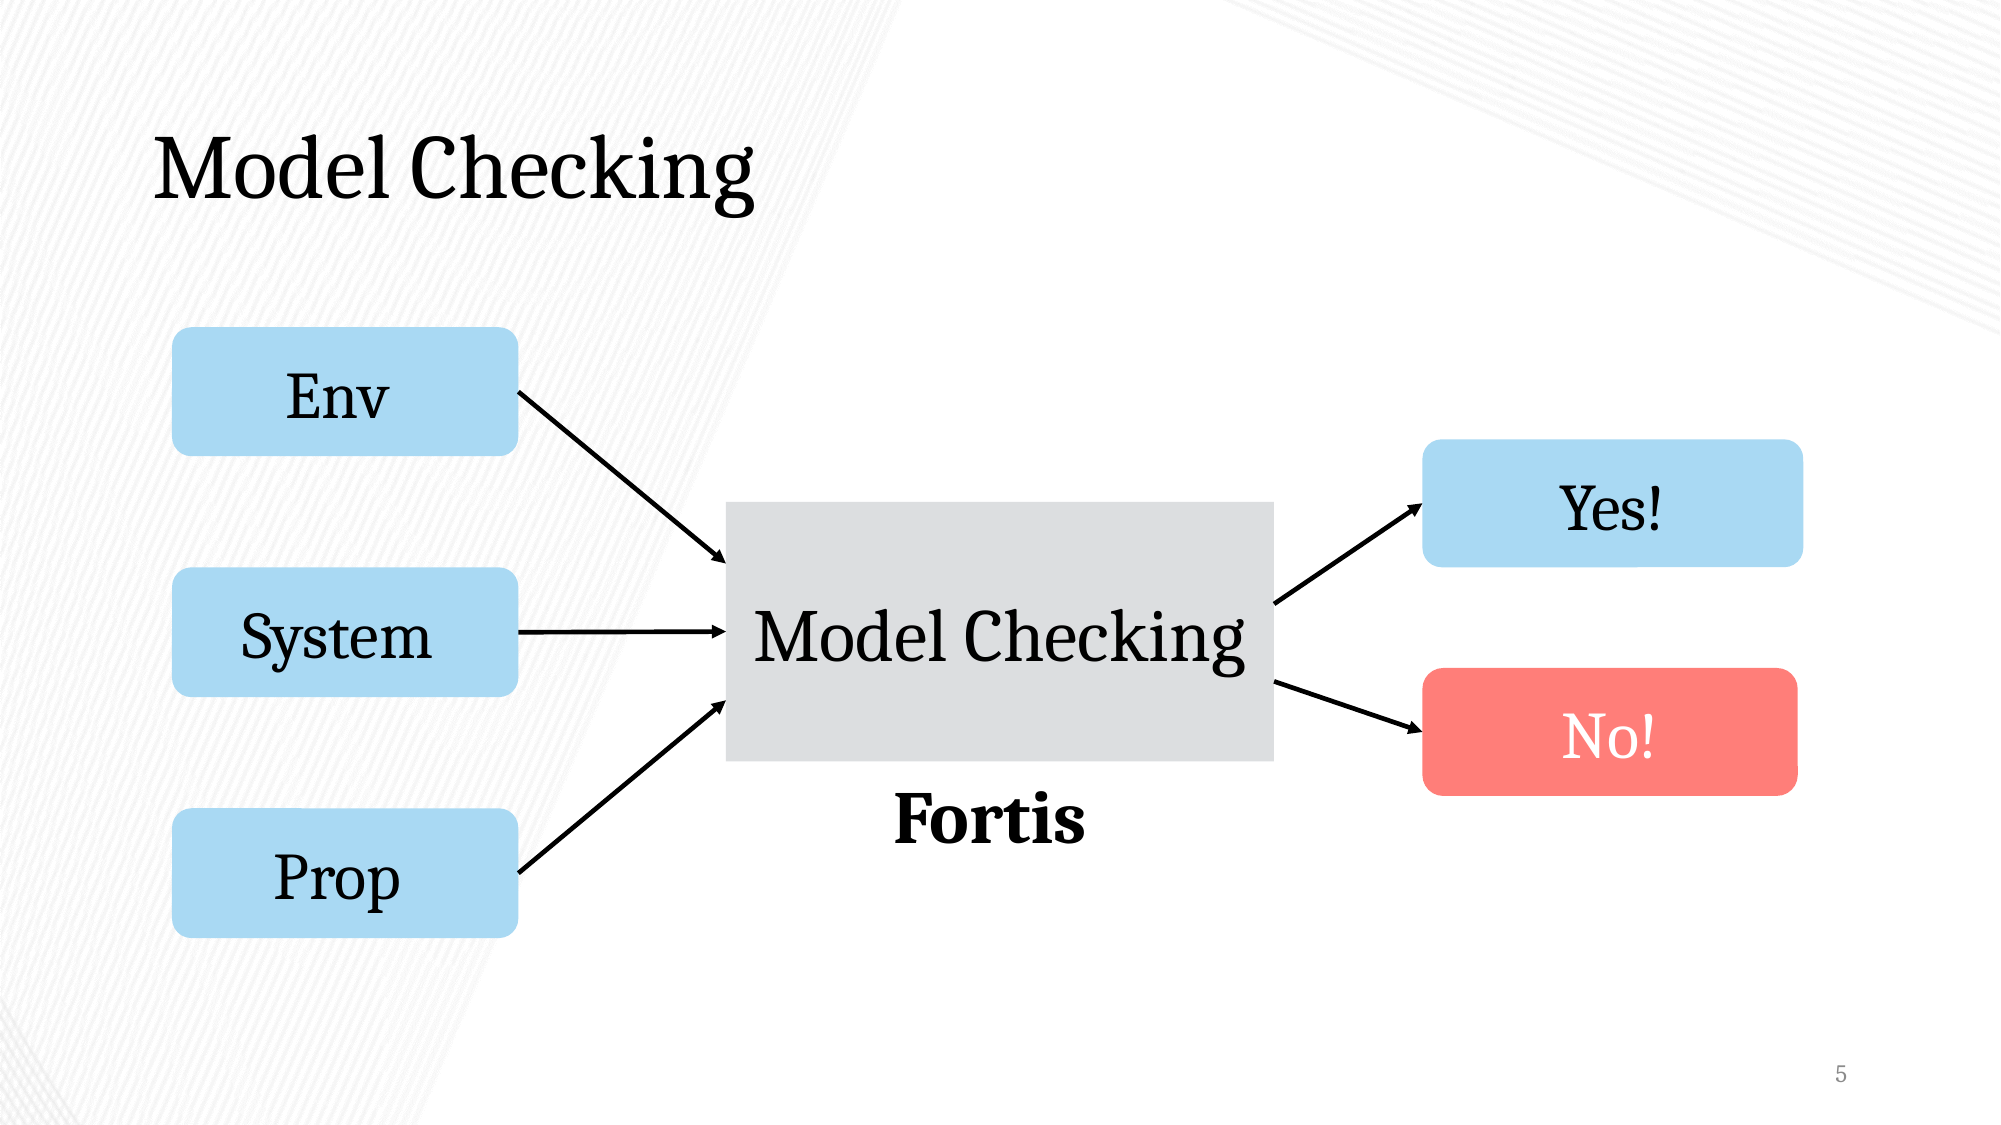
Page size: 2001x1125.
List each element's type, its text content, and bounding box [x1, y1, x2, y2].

text_box Model Checking [725, 501, 1274, 762]
text_box Yes! [1422, 439, 1804, 568]
text_box No! [1422, 667, 1798, 796]
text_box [1274, 503, 1423, 604]
title Model Checking [137, 59, 1863, 278]
slide_number 5 [1412, 1042, 1863, 1103]
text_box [518, 391, 726, 564]
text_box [518, 700, 726, 874]
text_box Fortis [878, 761, 1122, 867]
picture [0, 0, 2001, 1125]
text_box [1274, 681, 1423, 732]
